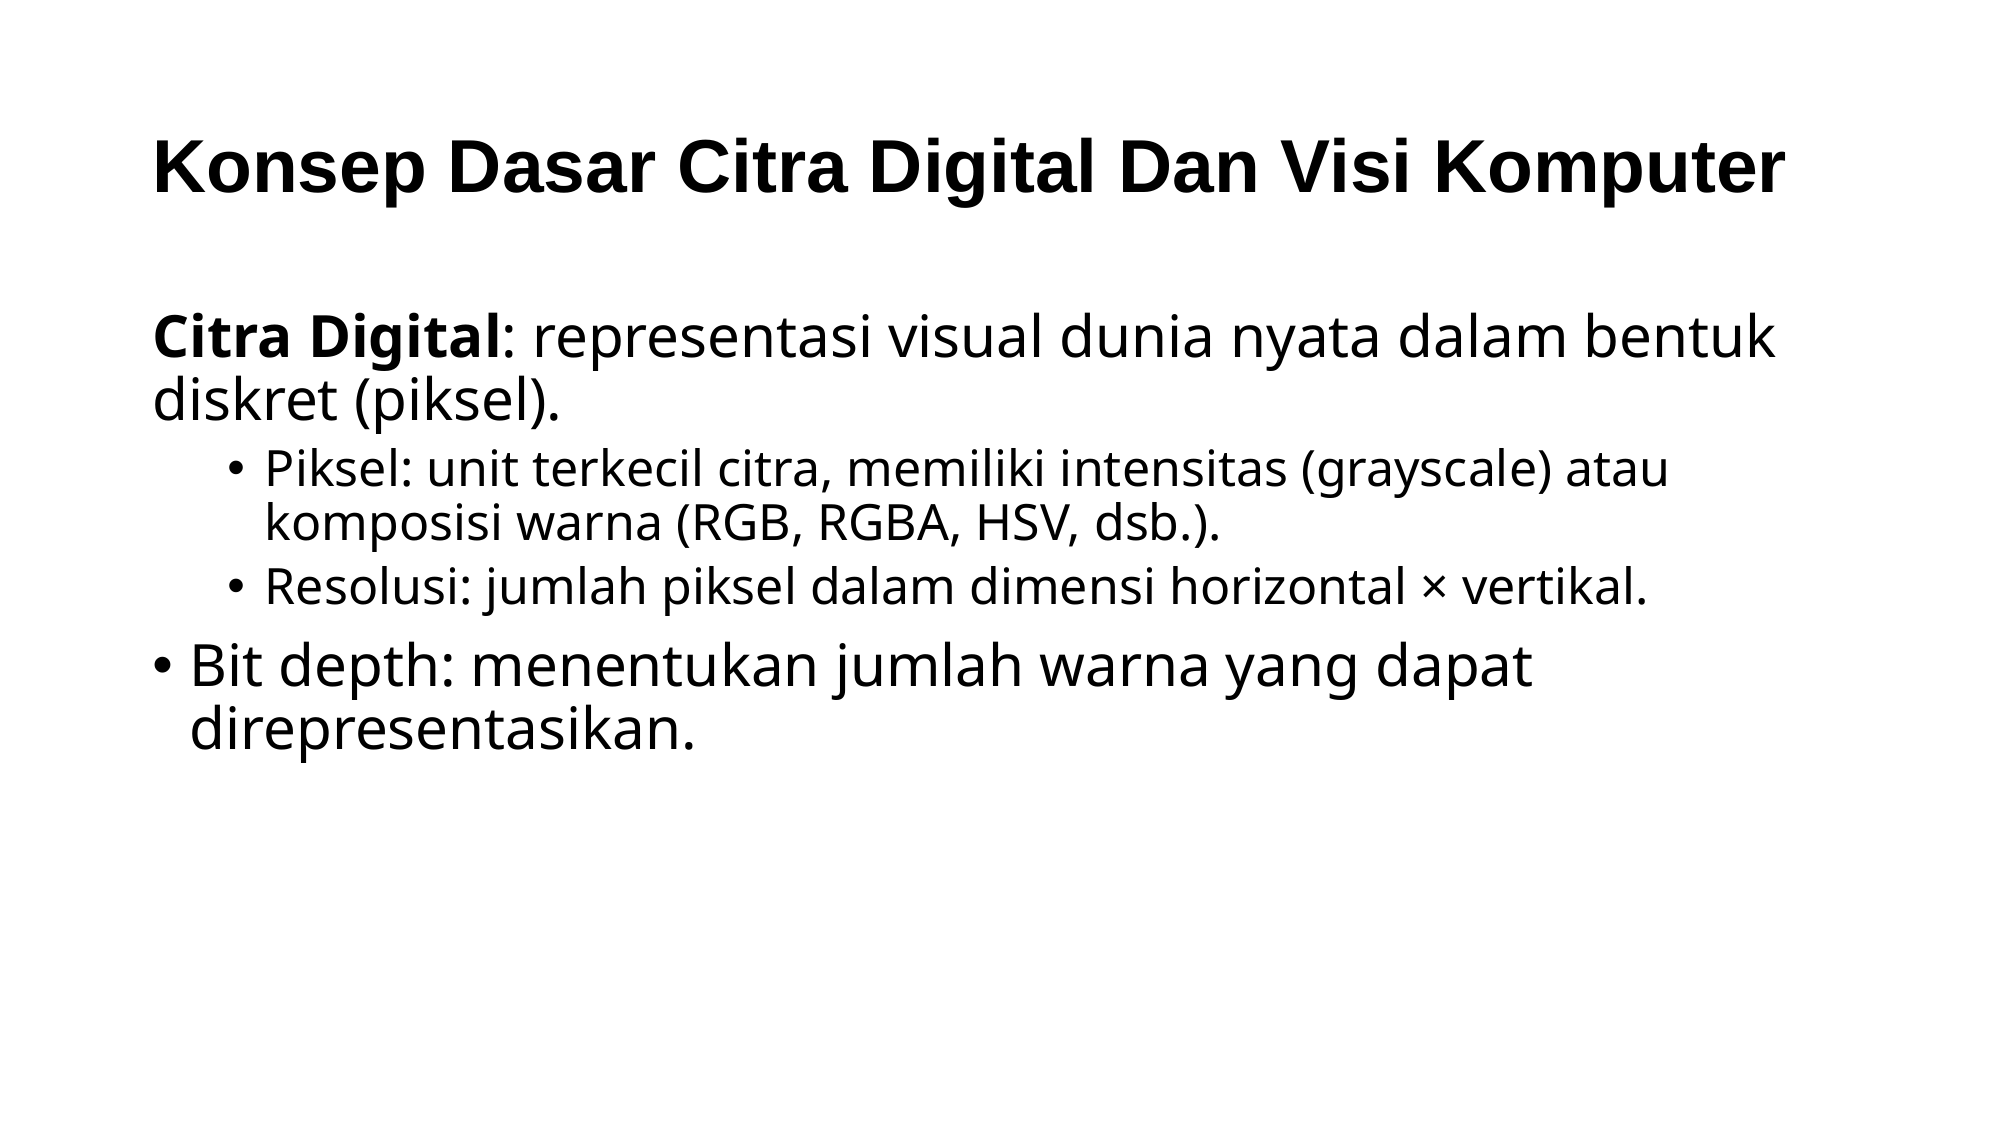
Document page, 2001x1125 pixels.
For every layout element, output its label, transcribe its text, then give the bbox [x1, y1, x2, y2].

list Citra Digital: representasi visual dunia nyata dalam bentuk diskret (piksel). Piksel: unit terkecil citra, memiliki intensitas (grayscale) atau komposisi warna (RGB, RGBA, HSV, dsb.). Resolusi: jumlah piksel dalam dimensi horizontal × vertikal. Bit depth: menentukan jumlah warna yang dapat direpresentasikan. [137, 299, 1863, 1014]
title Konsep Dasar Citra Digital Dan Visi Komputer [137, 59, 1863, 278]
